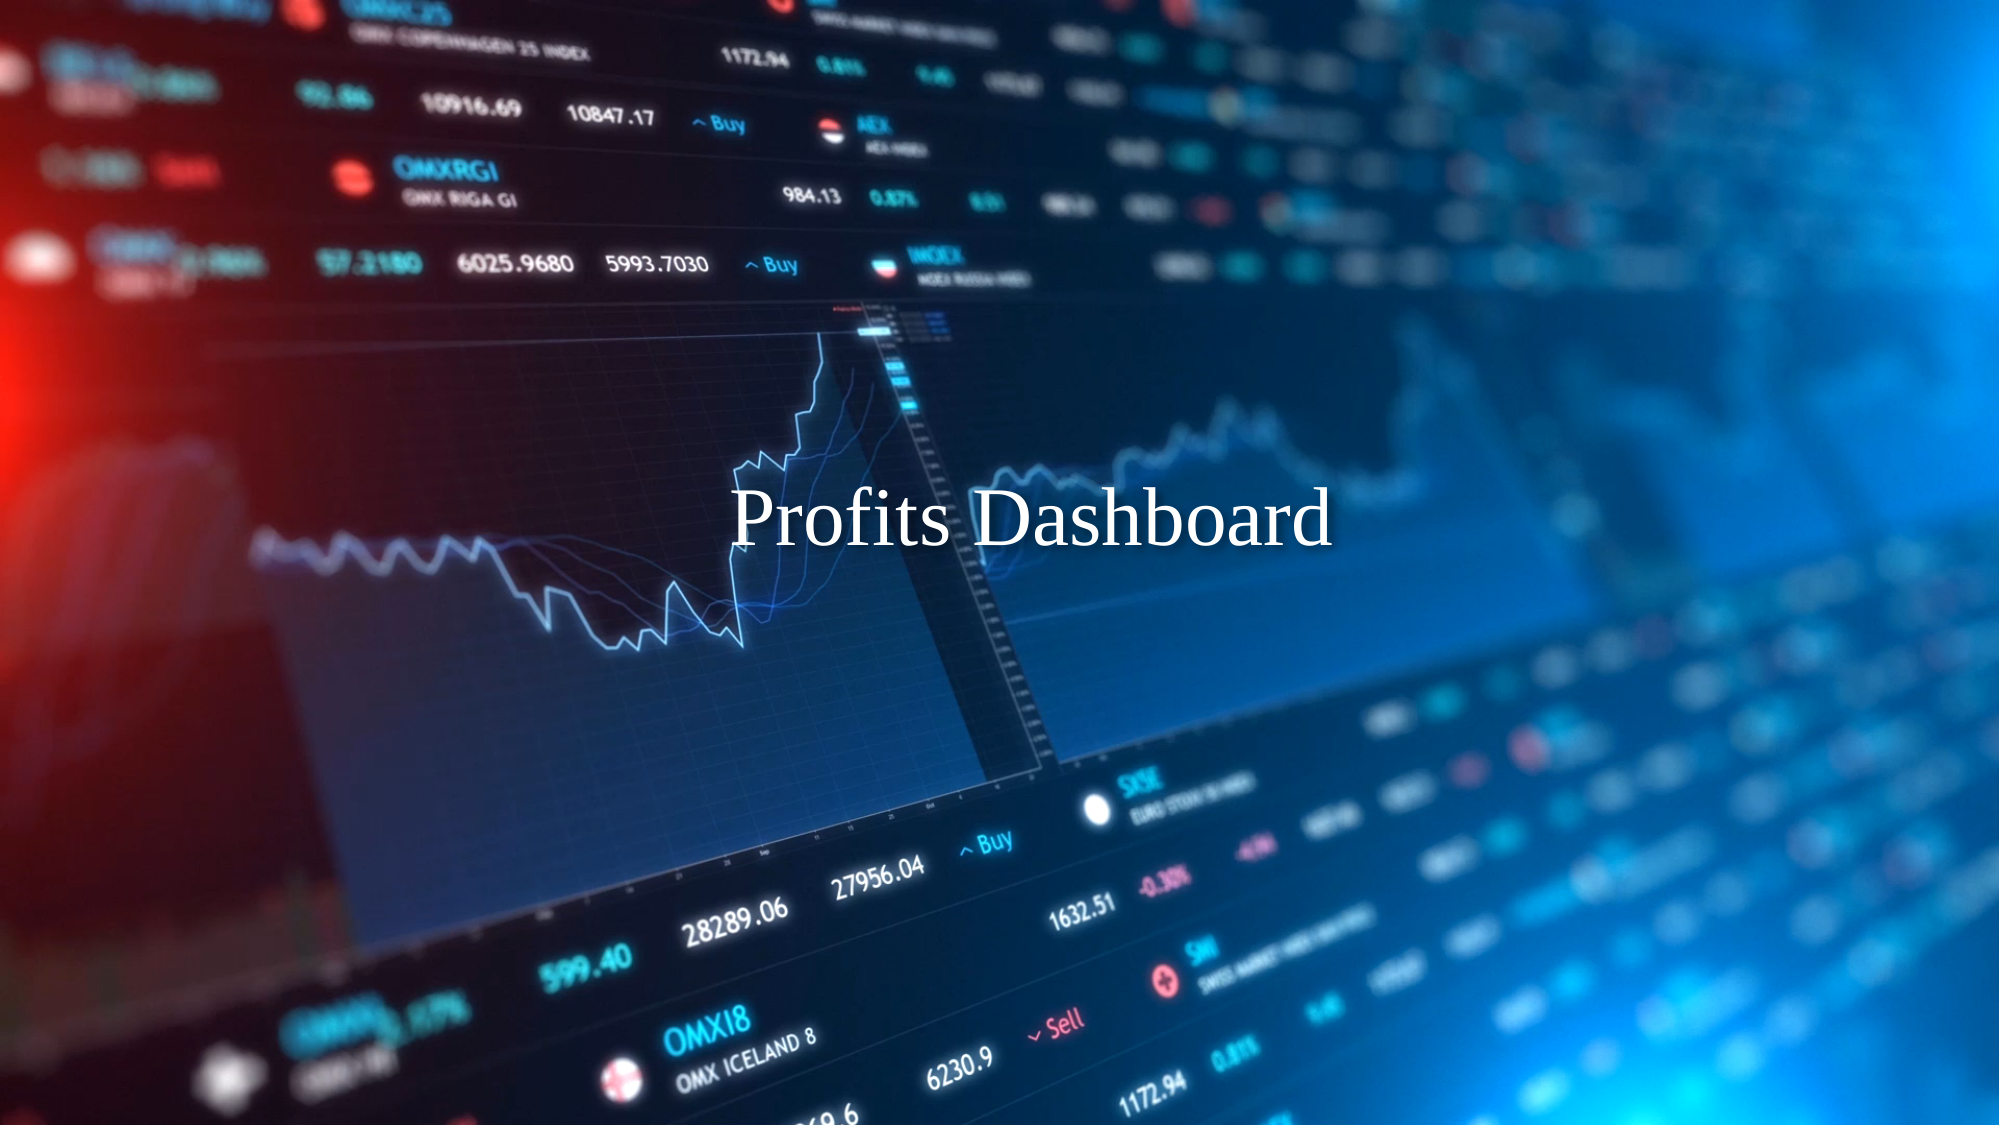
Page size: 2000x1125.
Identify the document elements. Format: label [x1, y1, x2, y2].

text_box [0, 0, 2000, 1125]
